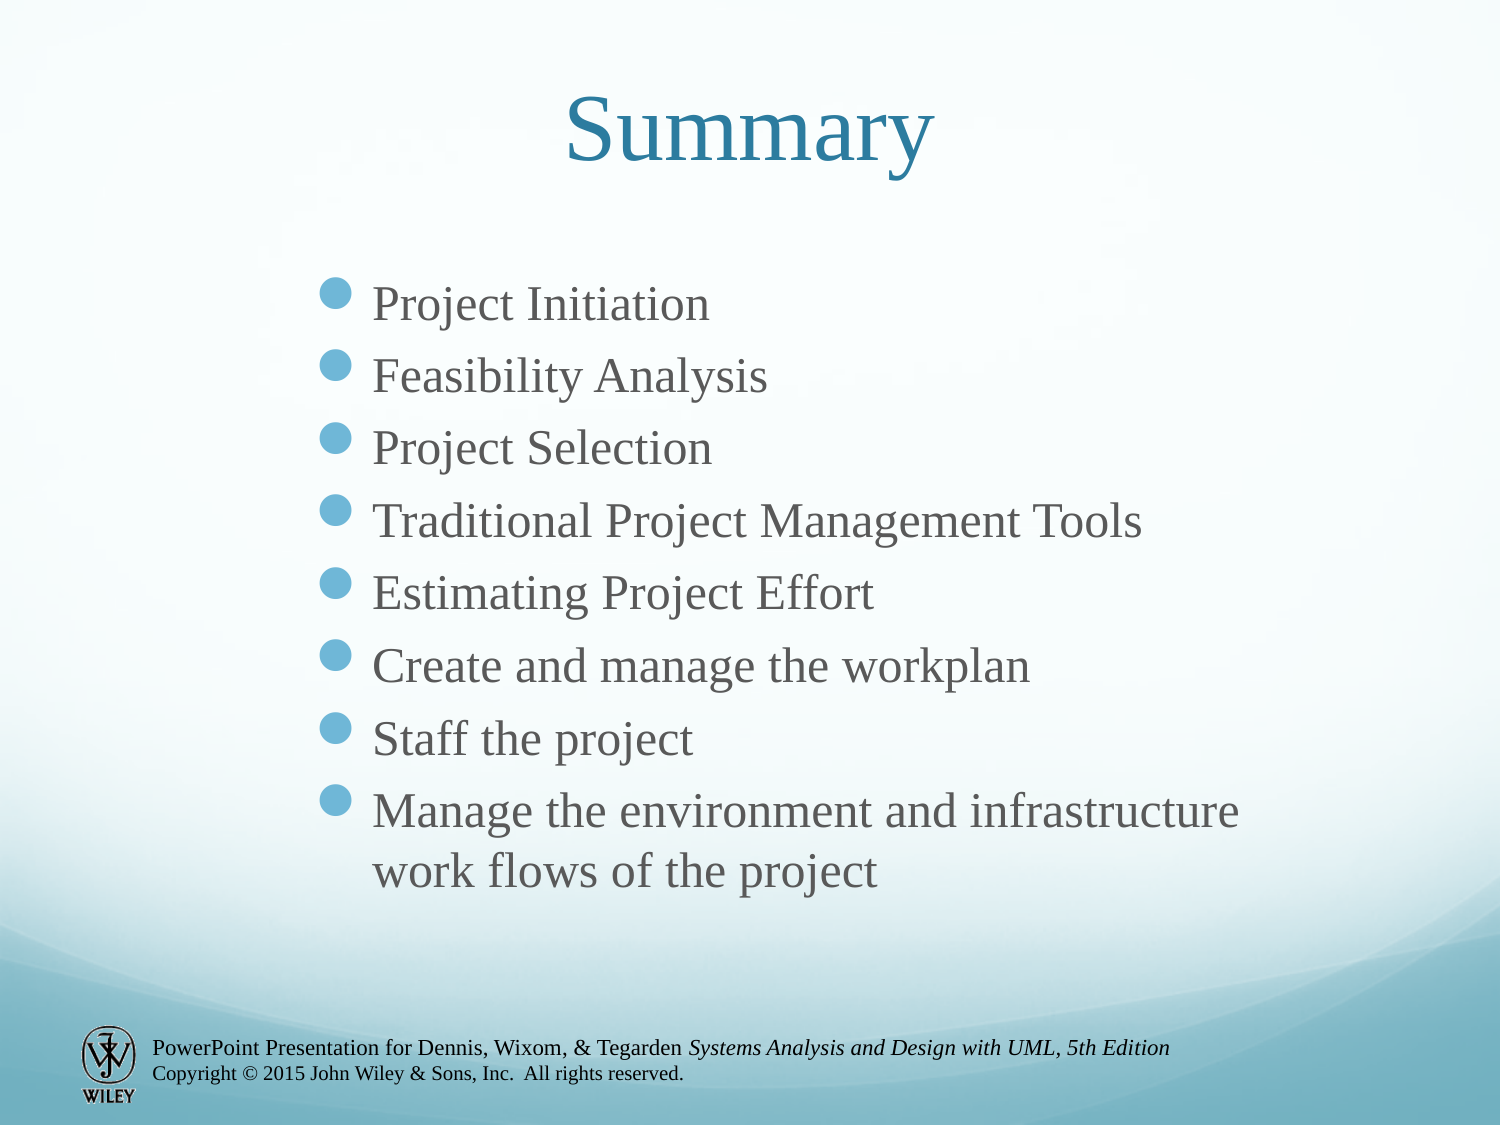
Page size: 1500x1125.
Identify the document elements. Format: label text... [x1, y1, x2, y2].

list Project Initiation Feasibility Analysis Project Selection Traditional Project Management Tools Estimating Project Effort Create and manage the workplan Staff the project Manage the environment and infrastructure work flows of the project [299, 262, 1348, 976]
picture [78, 1024, 138, 1105]
title Summary [89, 17, 1410, 188]
